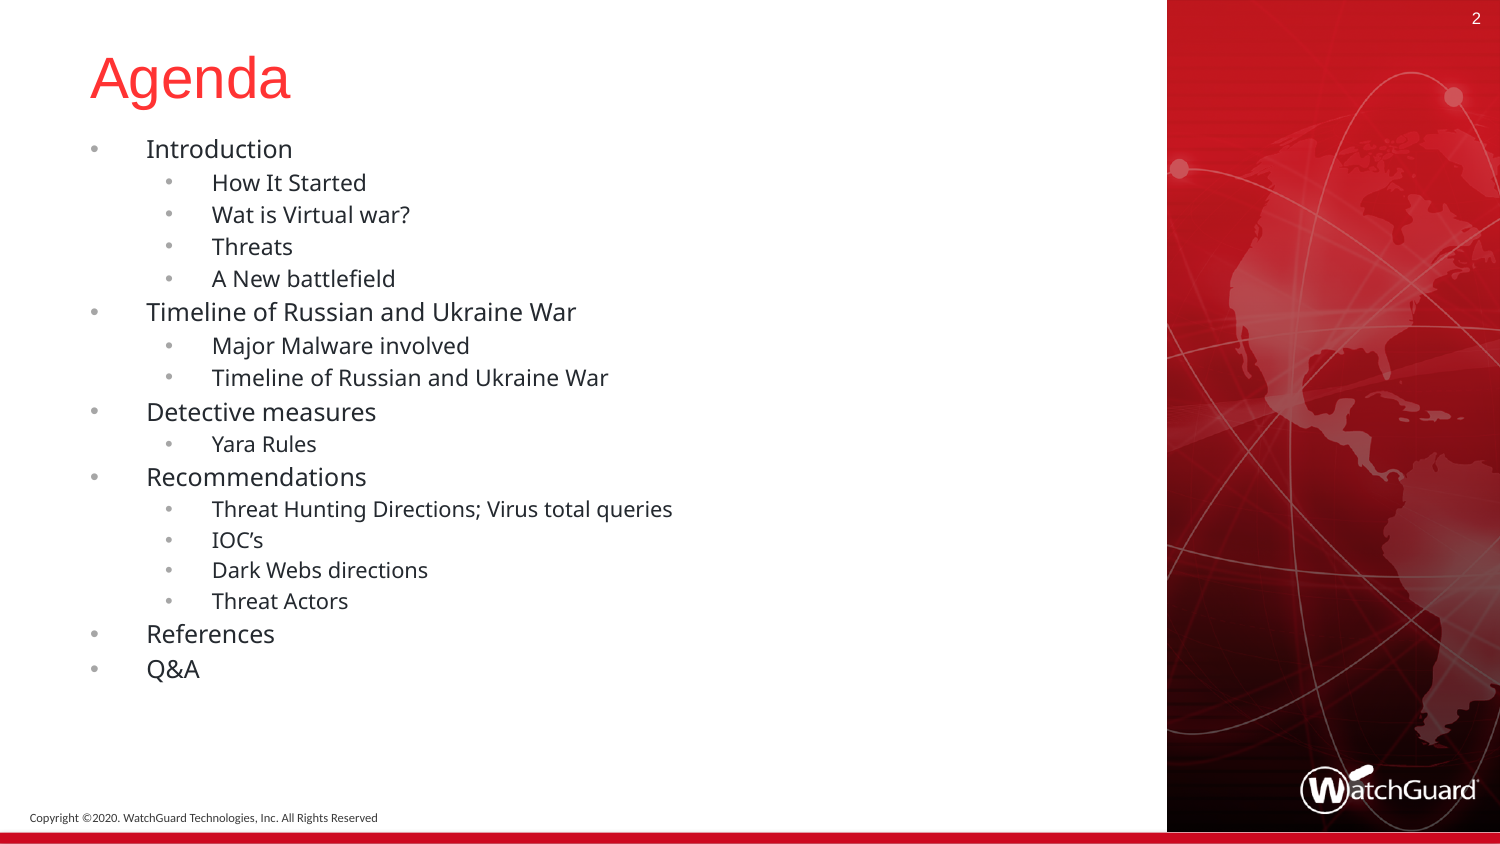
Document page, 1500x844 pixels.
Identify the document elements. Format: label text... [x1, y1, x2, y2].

title Agenda [75, 33, 1021, 117]
slide_number 2 [1398, 0, 1497, 40]
picture [1167, 0, 1500, 832]
list Introduction How It Started Wat is Virtual war? Threats A New battlefield Timeline of Russian and Ukraine War Major Malware involved Timeline of Russian and Ukraine War Detective measures Yara Rules Recommendations Threat Hunting Directions; Virus total queries IOC’s Dark Webs directions Threat Actors References Q&A [75, 126, 1007, 754]
